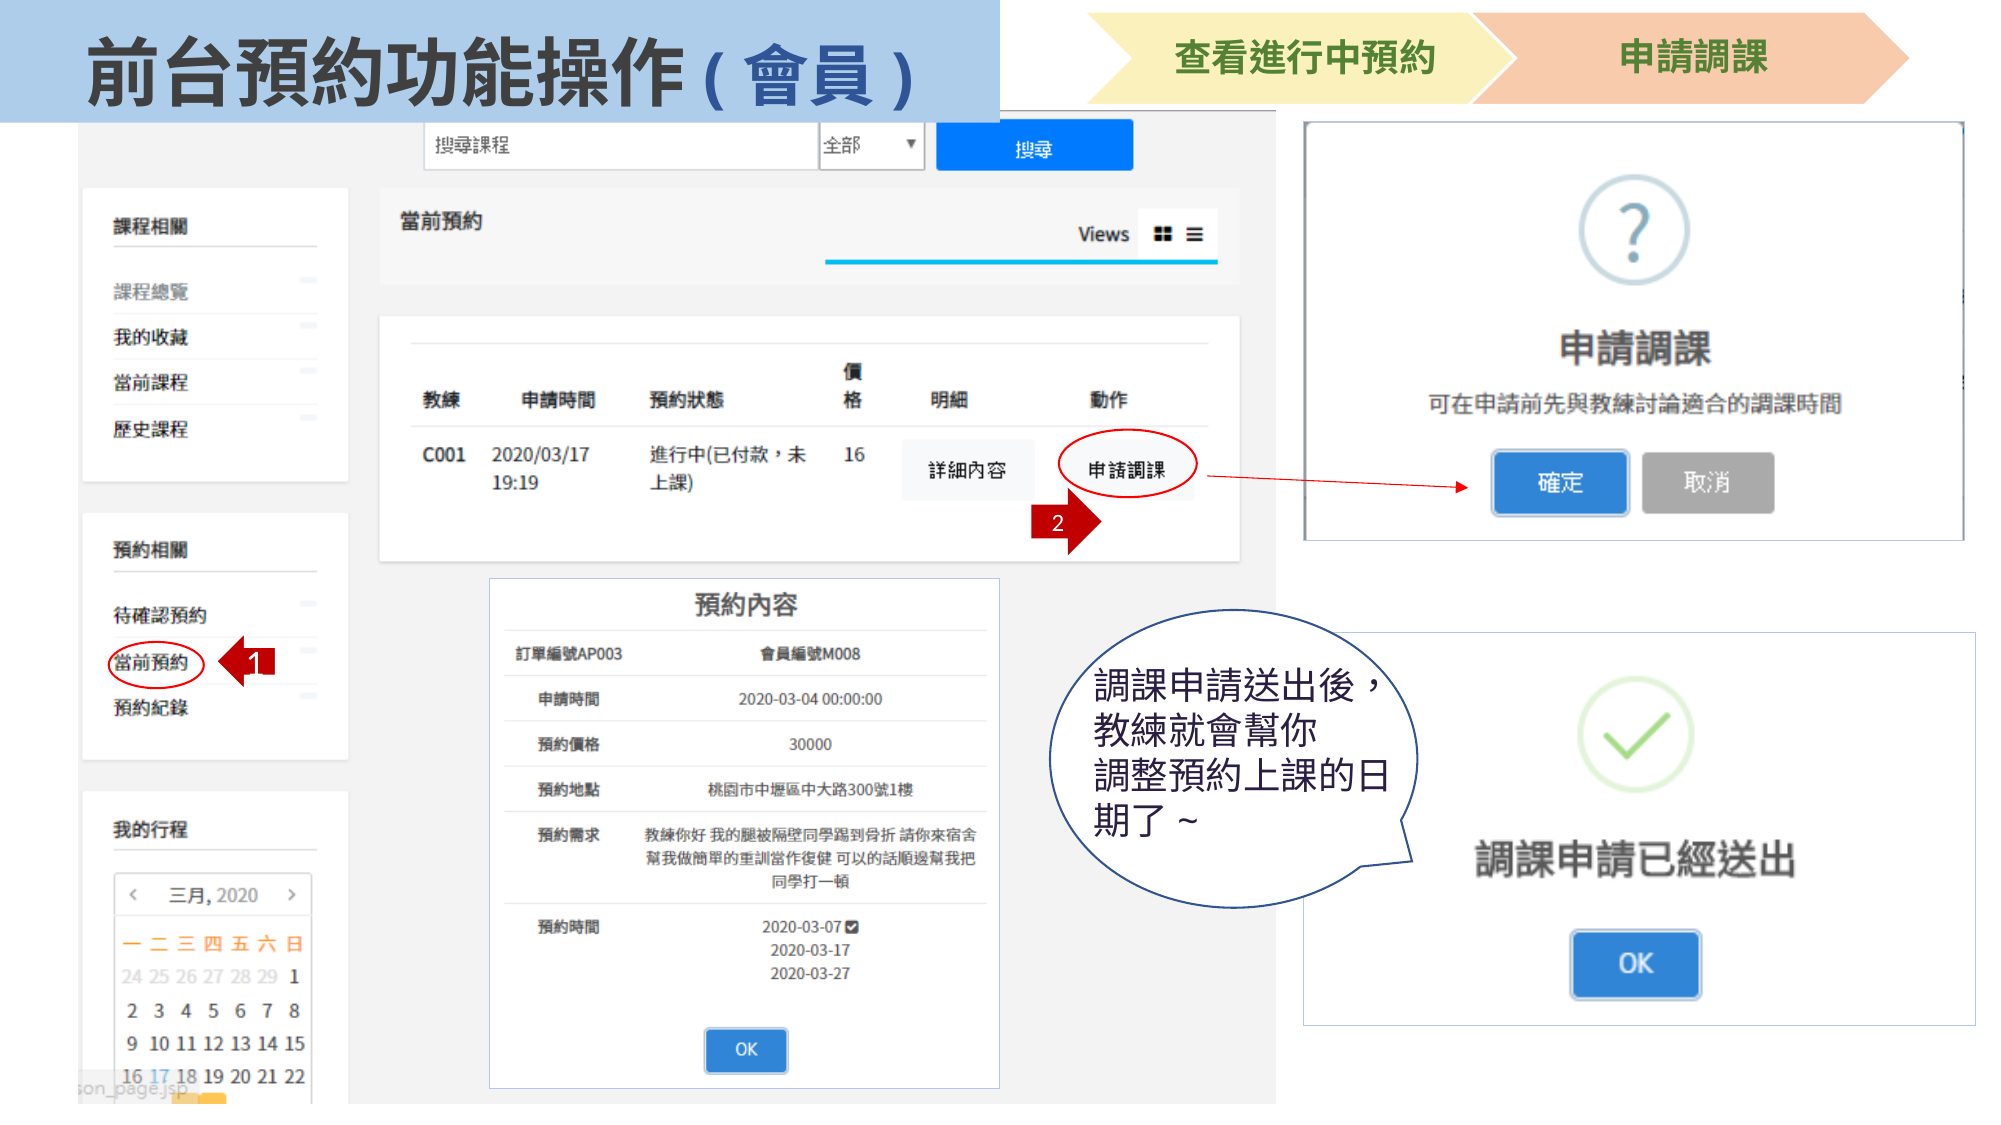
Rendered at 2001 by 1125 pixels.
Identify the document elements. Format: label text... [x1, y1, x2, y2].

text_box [1207, 475, 1469, 488]
picture [1303, 121, 1965, 541]
text_box 前台預約功能操作(會員) [0, 0, 1000, 123]
text_box [1276, 612, 1333, 654]
text_box 調課申請送出後， 教練就會幫你 調整預約上課的日期了~ [1276, 654, 1303, 850]
picture [1303, 632, 1976, 1026]
text_box [1276, 850, 1303, 905]
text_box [1082, 10, 1928, 106]
picture [78, 109, 1276, 1104]
